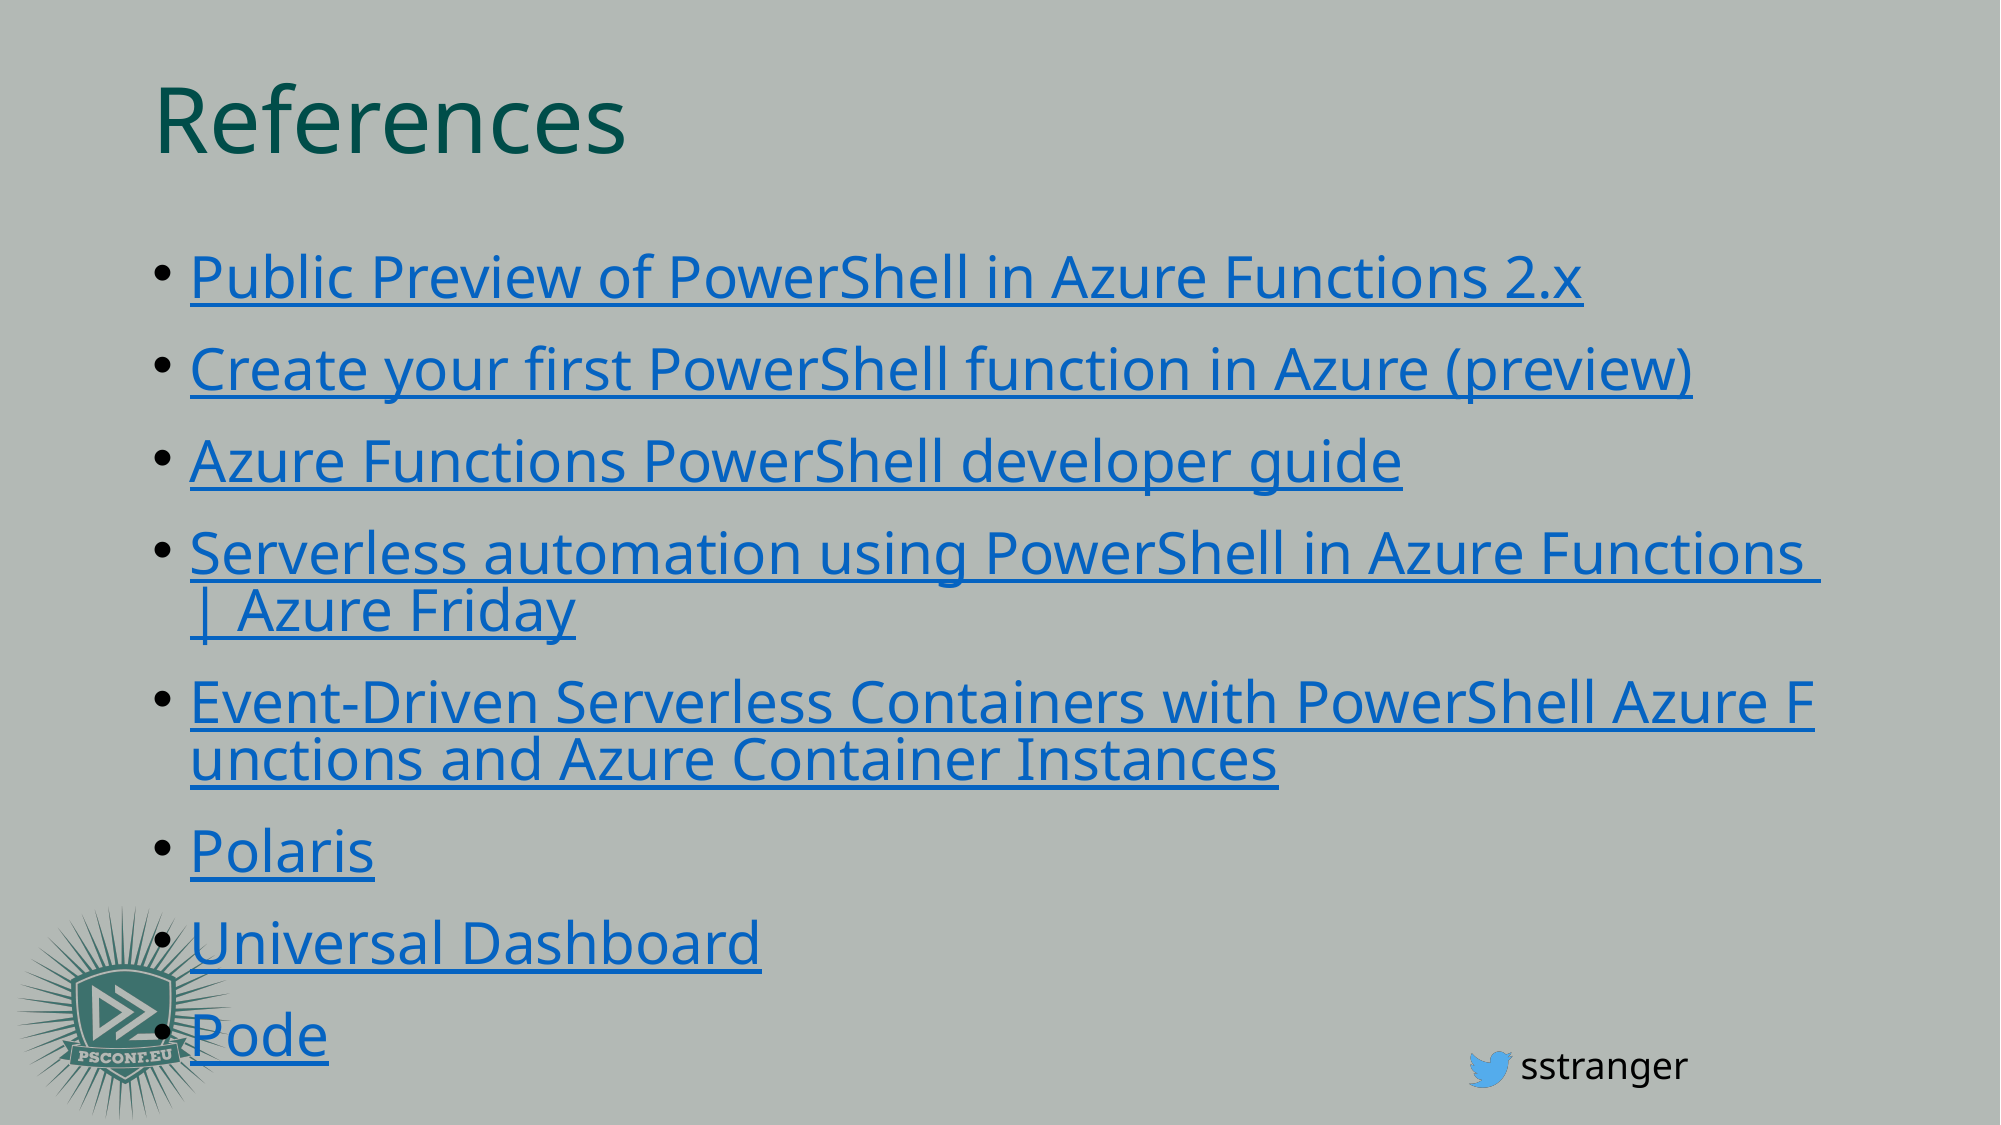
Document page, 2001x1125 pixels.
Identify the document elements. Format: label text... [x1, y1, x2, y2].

list Public Preview of PowerShell in Azure Functions 2.x Create your first PowerShell function in Azure (preview) Azure Functions PowerShell developer guide Serverless automation using PowerShell in Azure Functions | Azure Friday Event-Driven Serverless Containers with PowerShell Azure Functions and Azure Container Instances Polaris Universal Dashboard Pode [137, 233, 1863, 1014]
title References [137, 59, 1863, 188]
footer sstranger [1505, 1037, 1863, 1098]
picture [1458, 1037, 1523, 1103]
